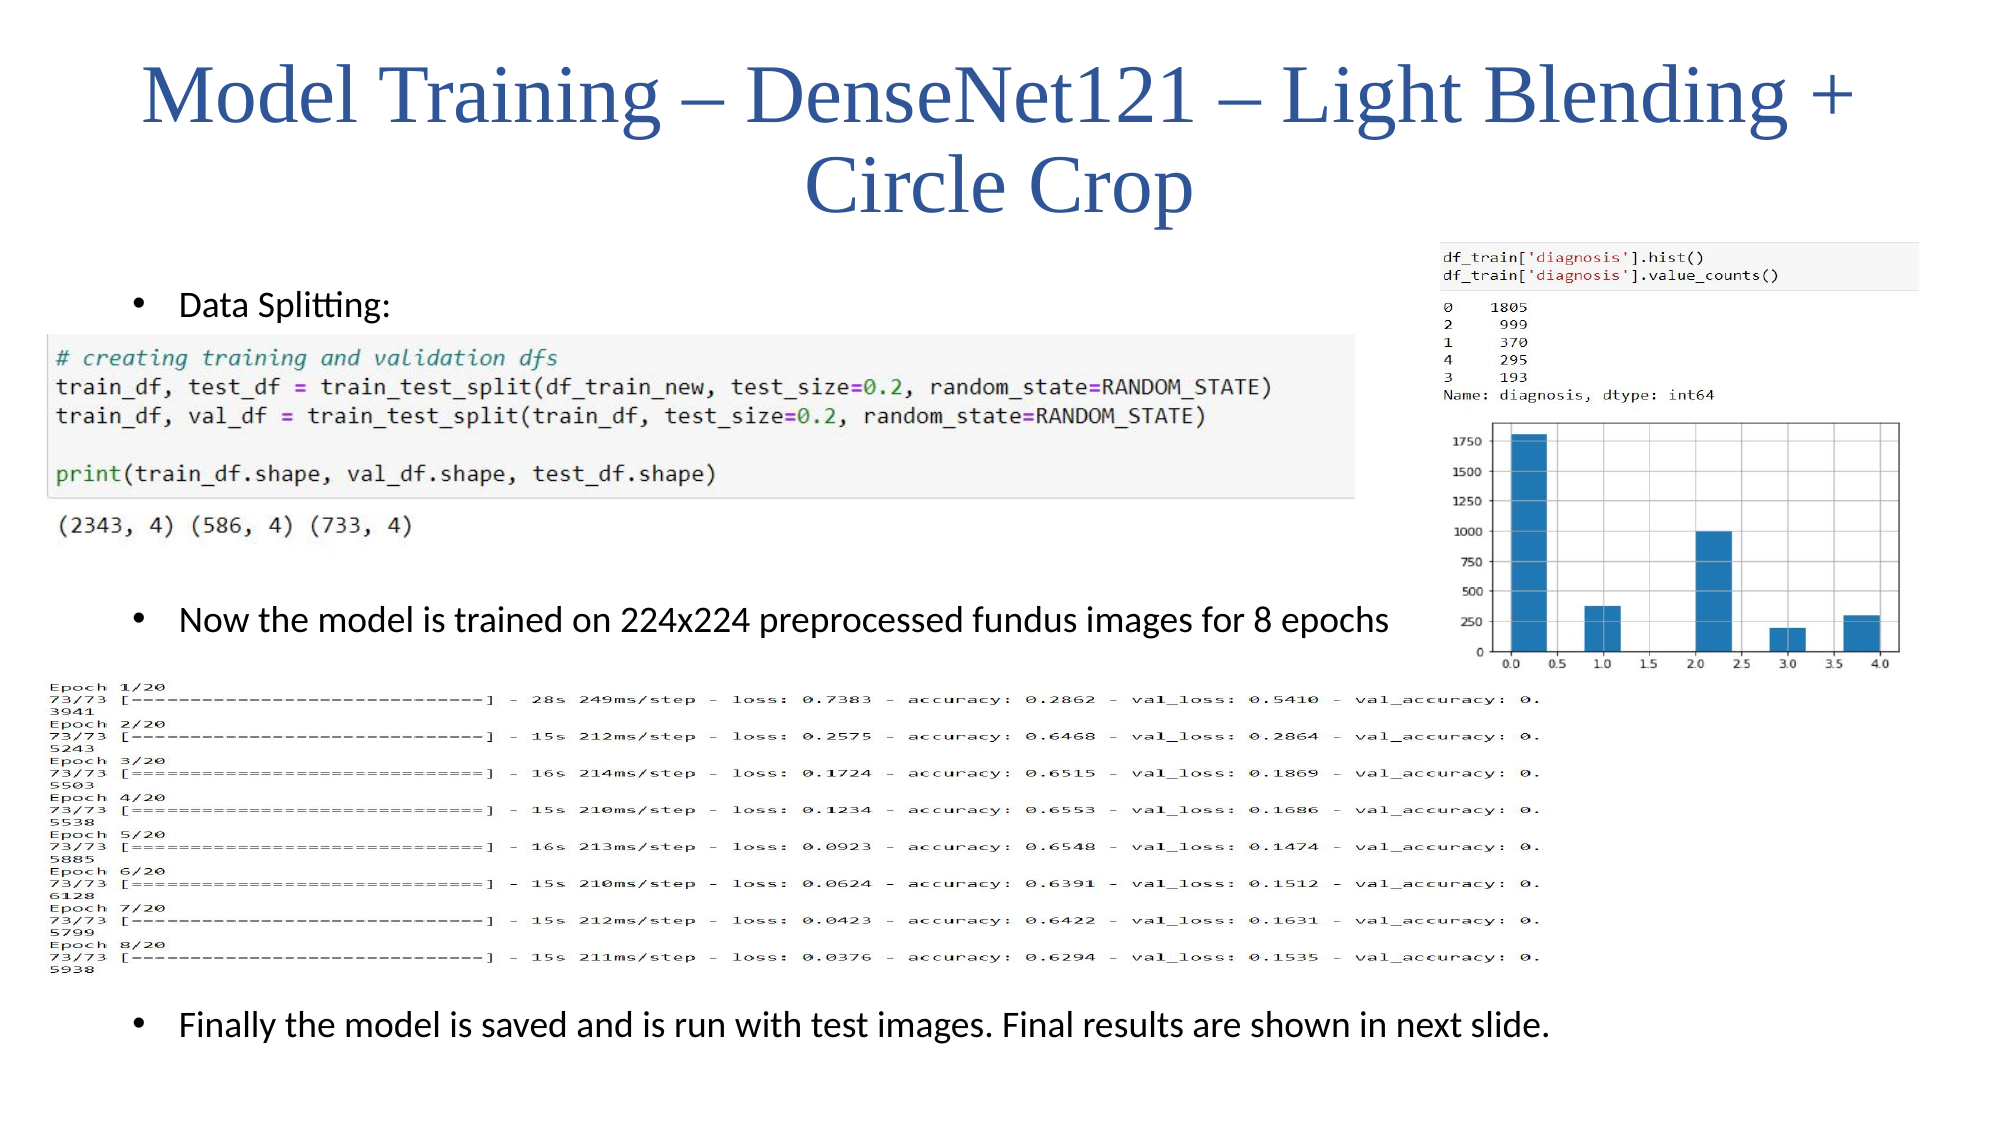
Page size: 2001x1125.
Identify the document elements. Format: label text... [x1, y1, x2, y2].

text_box Data Splitting: Now the model is trained on 224x224 preprocessed fundus images for 8 epochs Finally the model is saved and is run with test images. Final results are shown in next slide. [117, 272, 1434, 677]
picture [36, 239, 1920, 988]
picture [36, 334, 1355, 563]
text_box Data Splitting: Now the model is trained on 224x224 preprocessed fundus images for 8 epochs Finally the model is saved and is run with test images. Final results are shown in next slide. [117, 995, 1568, 1053]
text_box Model Training – DenseNet121 – Light Blending + Circle Crop [113, 76, 1887, 205]
